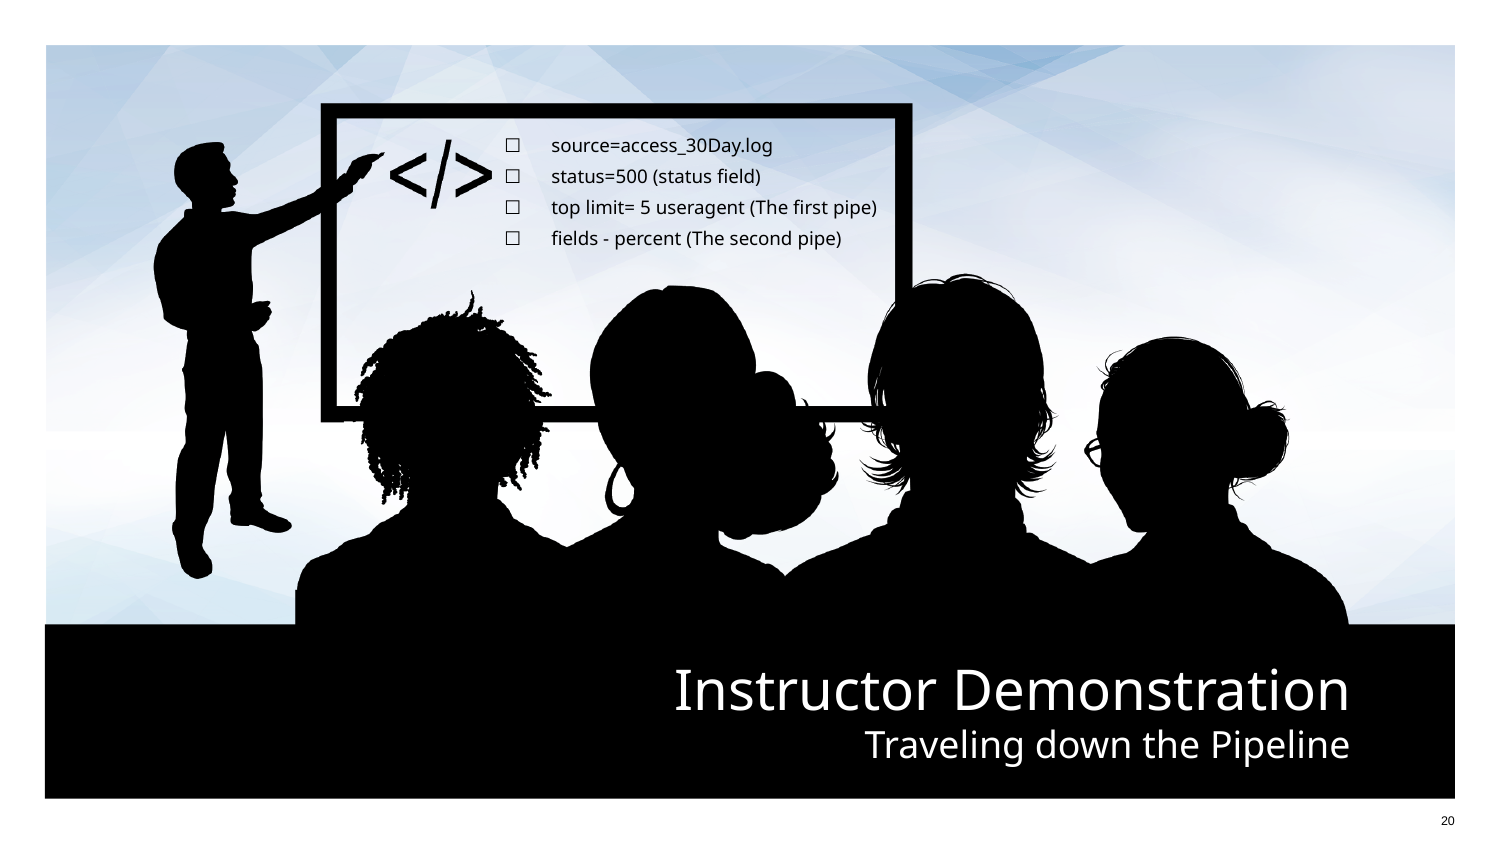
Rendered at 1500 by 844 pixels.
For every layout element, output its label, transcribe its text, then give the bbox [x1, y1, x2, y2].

picture [45, 0, 1468, 630]
text_box source=access_30Day.log status=500 (status field) top limit= 5 useragent (The first pipe) fields - percent (The second pipe) [461, 119, 908, 315]
title Traveling down the Pipeline [0, 719, 1500, 799]
slide_number 20 [1412, 813, 1455, 831]
